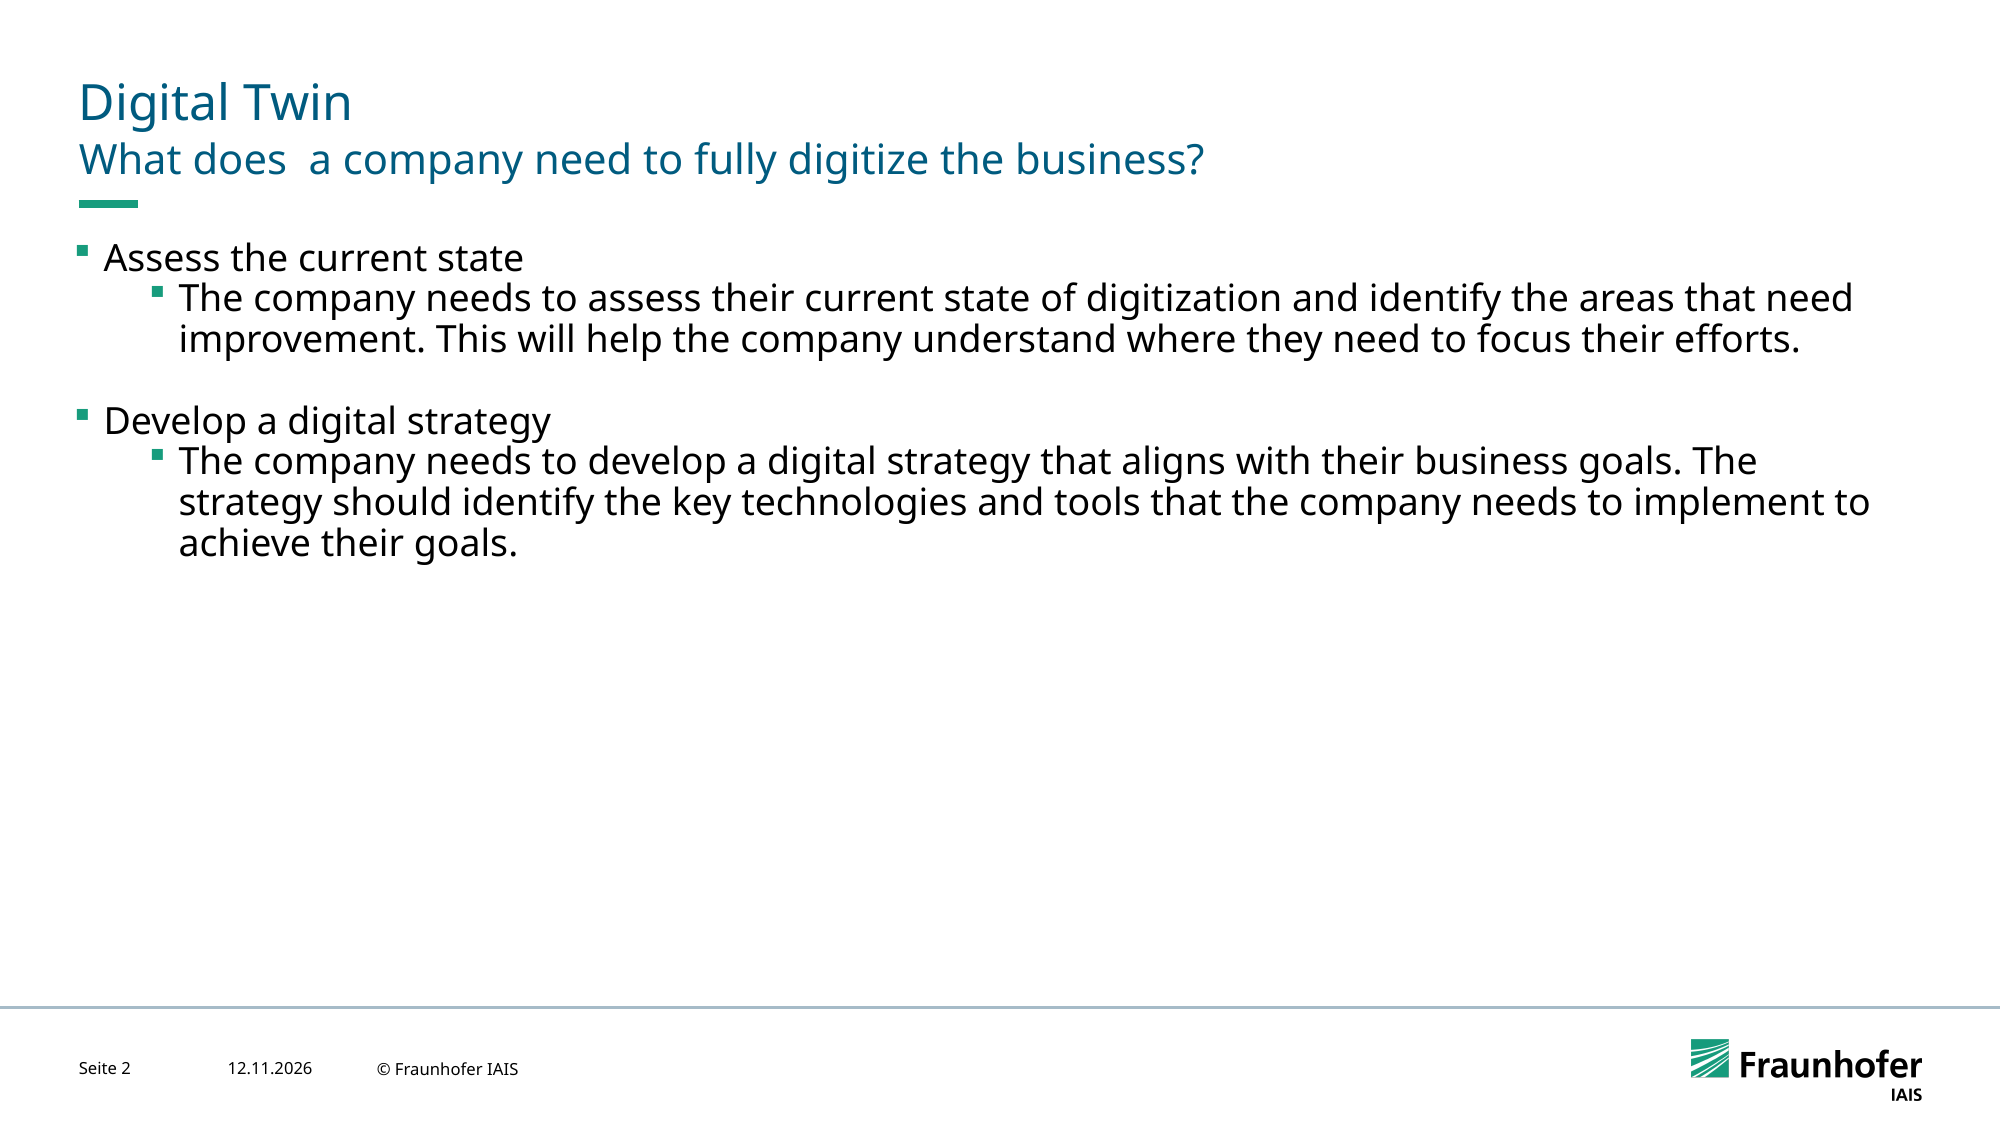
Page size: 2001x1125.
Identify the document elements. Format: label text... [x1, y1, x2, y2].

footer © Fraunhofer IAIS [376, 1059, 862, 1080]
title Digital Twin [78, 64, 1922, 127]
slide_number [227, 1059, 346, 1080]
text_box Assess the current state The company needs to assess their current state of digitization and identify the areas that need improvement. This will help the company understand where they need to focus their efforts. Develop a digital strategy The company needs to develop a digital strategy that aligns with their business goals. The strategy should identify the key technologies and tools that the company needs to implement to achieve their goals. [59, 230, 1901, 572]
list What does a company need to fully digitize the business? [78, 127, 1922, 180]
slide_number Seite 2 [78, 1059, 197, 1080]
picture [1691, 1039, 1922, 1101]
